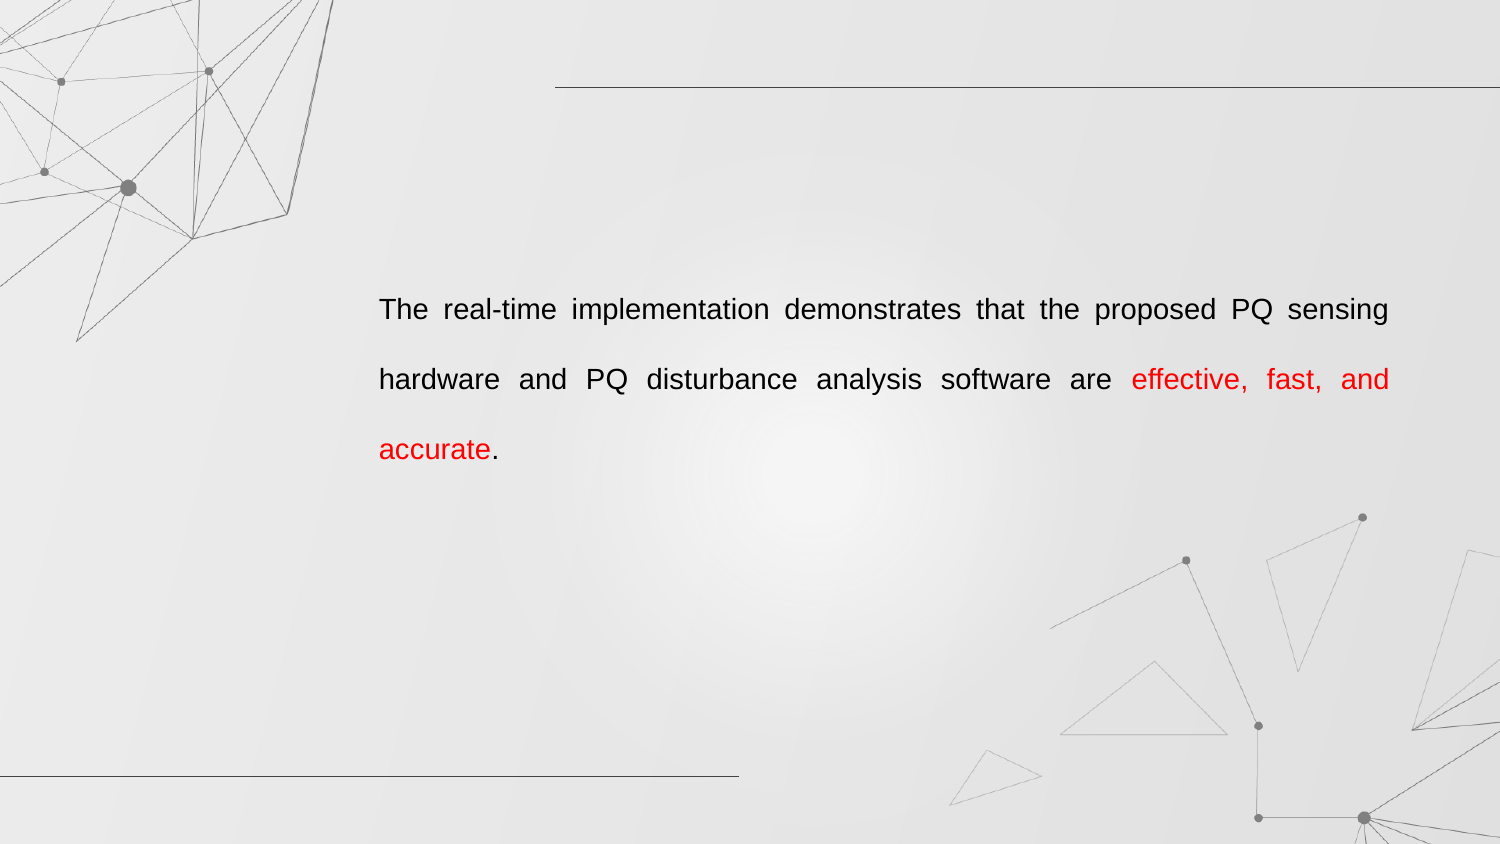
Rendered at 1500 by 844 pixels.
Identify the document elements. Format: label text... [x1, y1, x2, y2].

text_box The real-time implementation demonstrates that the proposed PQ sensing hardware and PQ disturbance analysis software are effective, fast, and accurate. [364, 248, 1405, 473]
picture [0, 0, 1500, 844]
